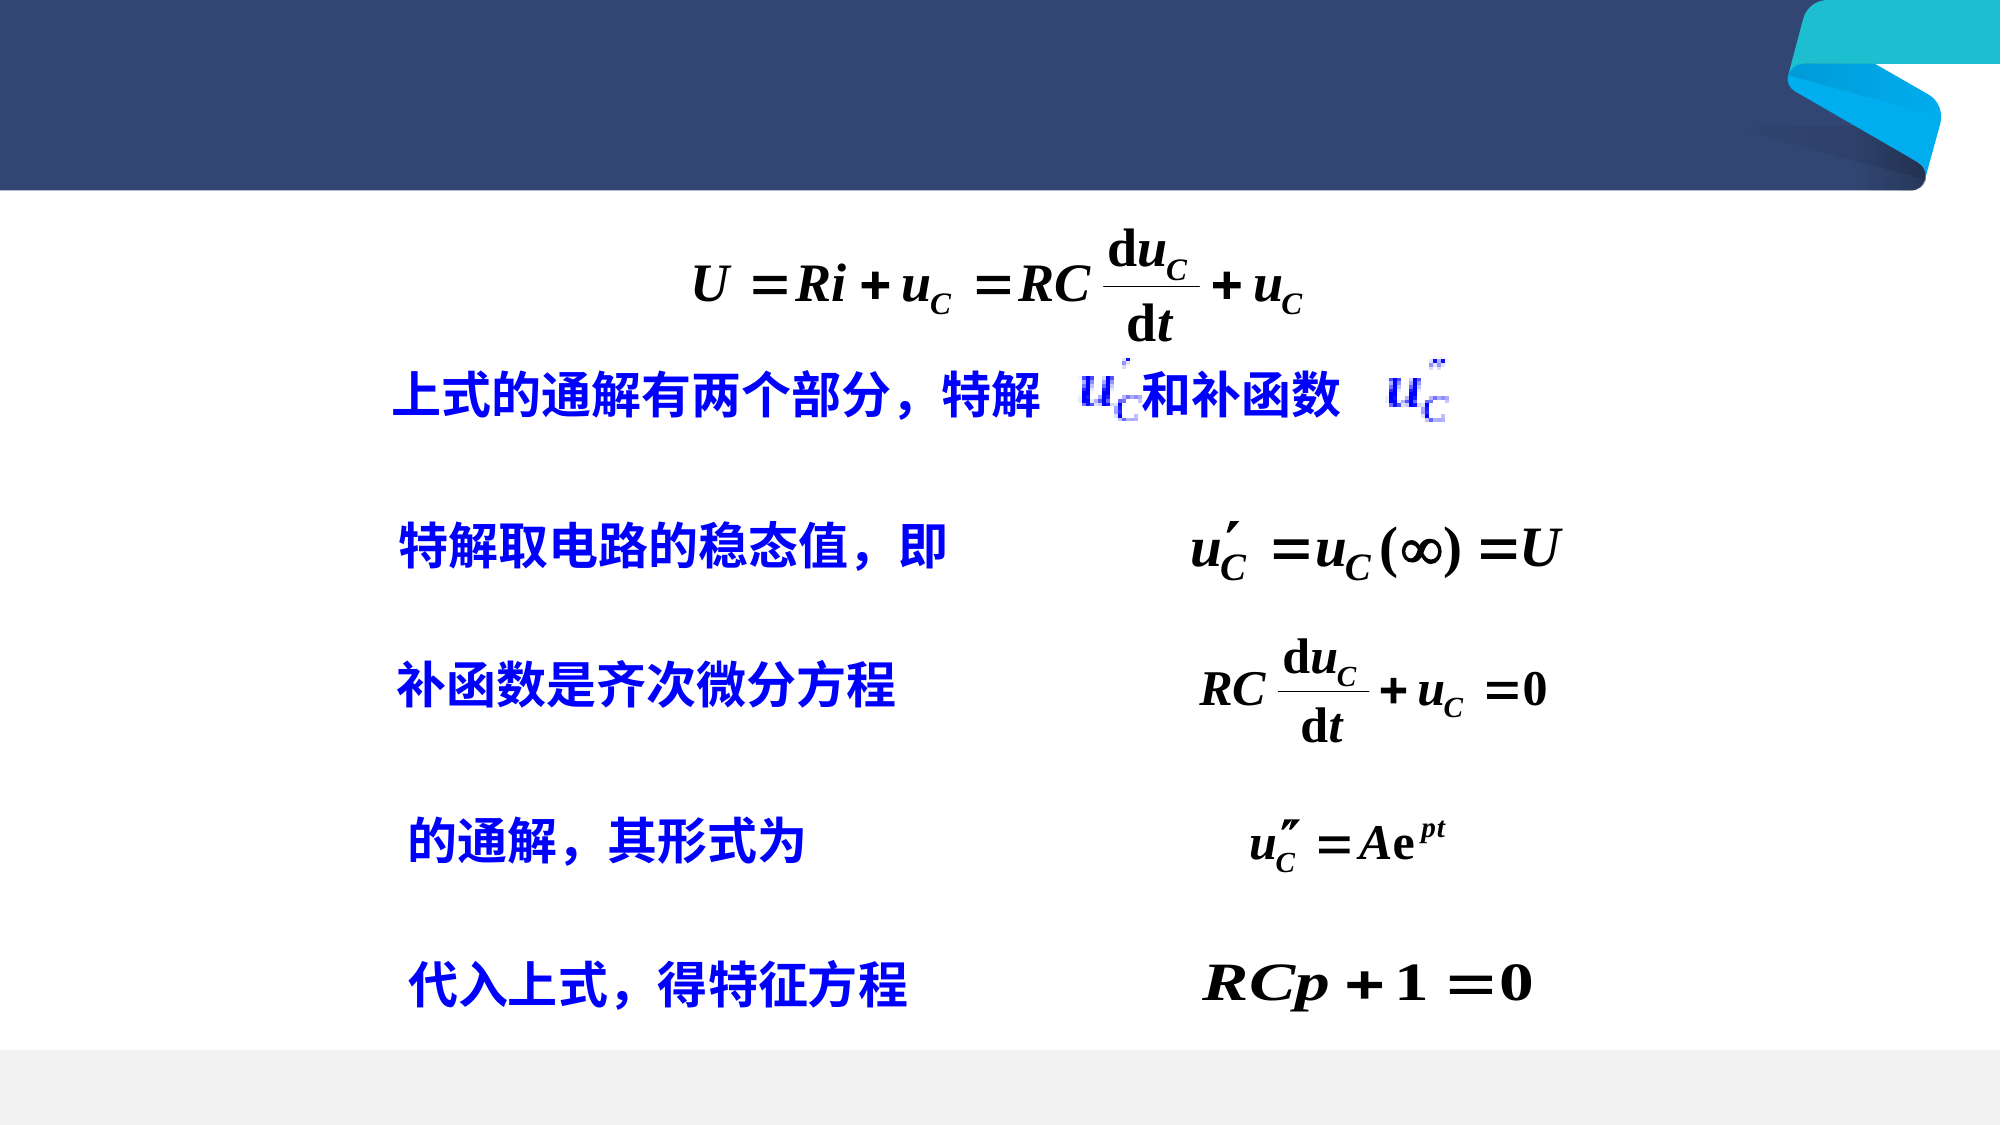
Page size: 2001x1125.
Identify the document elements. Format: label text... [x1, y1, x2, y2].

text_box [1193, 630, 1550, 749]
text_box 特解取电路的稳态值，即 [383, 506, 1088, 582]
text_box 的通解，其形式为 [392, 801, 917, 877]
text_box 代入上式，得特征方程 [393, 946, 1000, 1022]
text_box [1195, 958, 1538, 1019]
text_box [690, 219, 1310, 343]
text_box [1245, 809, 1450, 879]
text_box 补函数是齐次微分方程 [381, 646, 1000, 722]
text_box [1187, 517, 1570, 587]
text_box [376, 343, 1588, 433]
